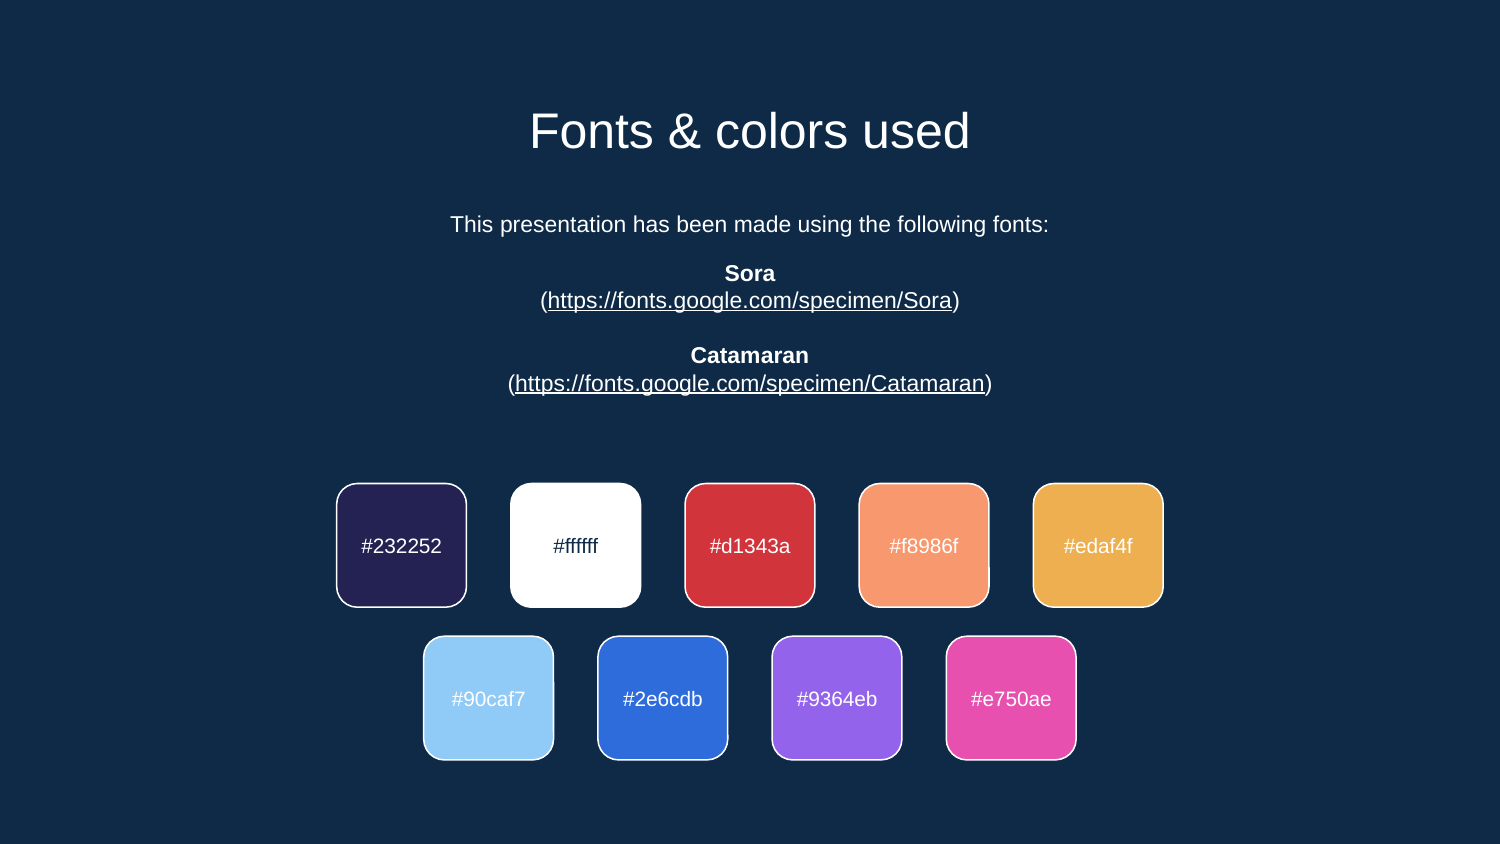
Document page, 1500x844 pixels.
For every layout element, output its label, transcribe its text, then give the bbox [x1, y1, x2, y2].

text_box #232252 [336, 509, 467, 582]
text_box [1033, 483, 1164, 509]
text_box #90caf7 [423, 661, 554, 735]
text_box [946, 636, 1077, 661]
title Fonts & colors used [118, 83, 1382, 163]
text_box [1033, 582, 1164, 608]
text_box [510, 582, 641, 608]
text_box [336, 483, 467, 509]
text_box [510, 483, 641, 509]
text_box #e750ae [946, 661, 1077, 735]
text_box [772, 636, 902, 661]
text_box [423, 735, 554, 760]
text_box [336, 582, 467, 608]
text_box #f8986f [859, 509, 989, 582]
text_box [597, 735, 728, 760]
text_box #d1343a [685, 509, 815, 582]
text_box #2e6cdb [597, 661, 728, 735]
text_box #9364eb [772, 661, 902, 735]
text_box This presentation has been made using the following fonts: Sora (https://fonts.google.com/specimen/Sora) Catamaran (https://fonts.google.com/specimen/Catamaran) [118, 194, 1382, 436]
text_box #edaf4f [1033, 509, 1164, 582]
text_box [685, 582, 815, 608]
text_box [859, 582, 989, 608]
text_box [859, 483, 989, 509]
text_box [423, 636, 554, 661]
text_box [946, 735, 1077, 760]
text_box [685, 483, 815, 509]
text_box [597, 636, 728, 661]
text_box #ffffff [510, 509, 641, 582]
text_box [772, 735, 902, 760]
